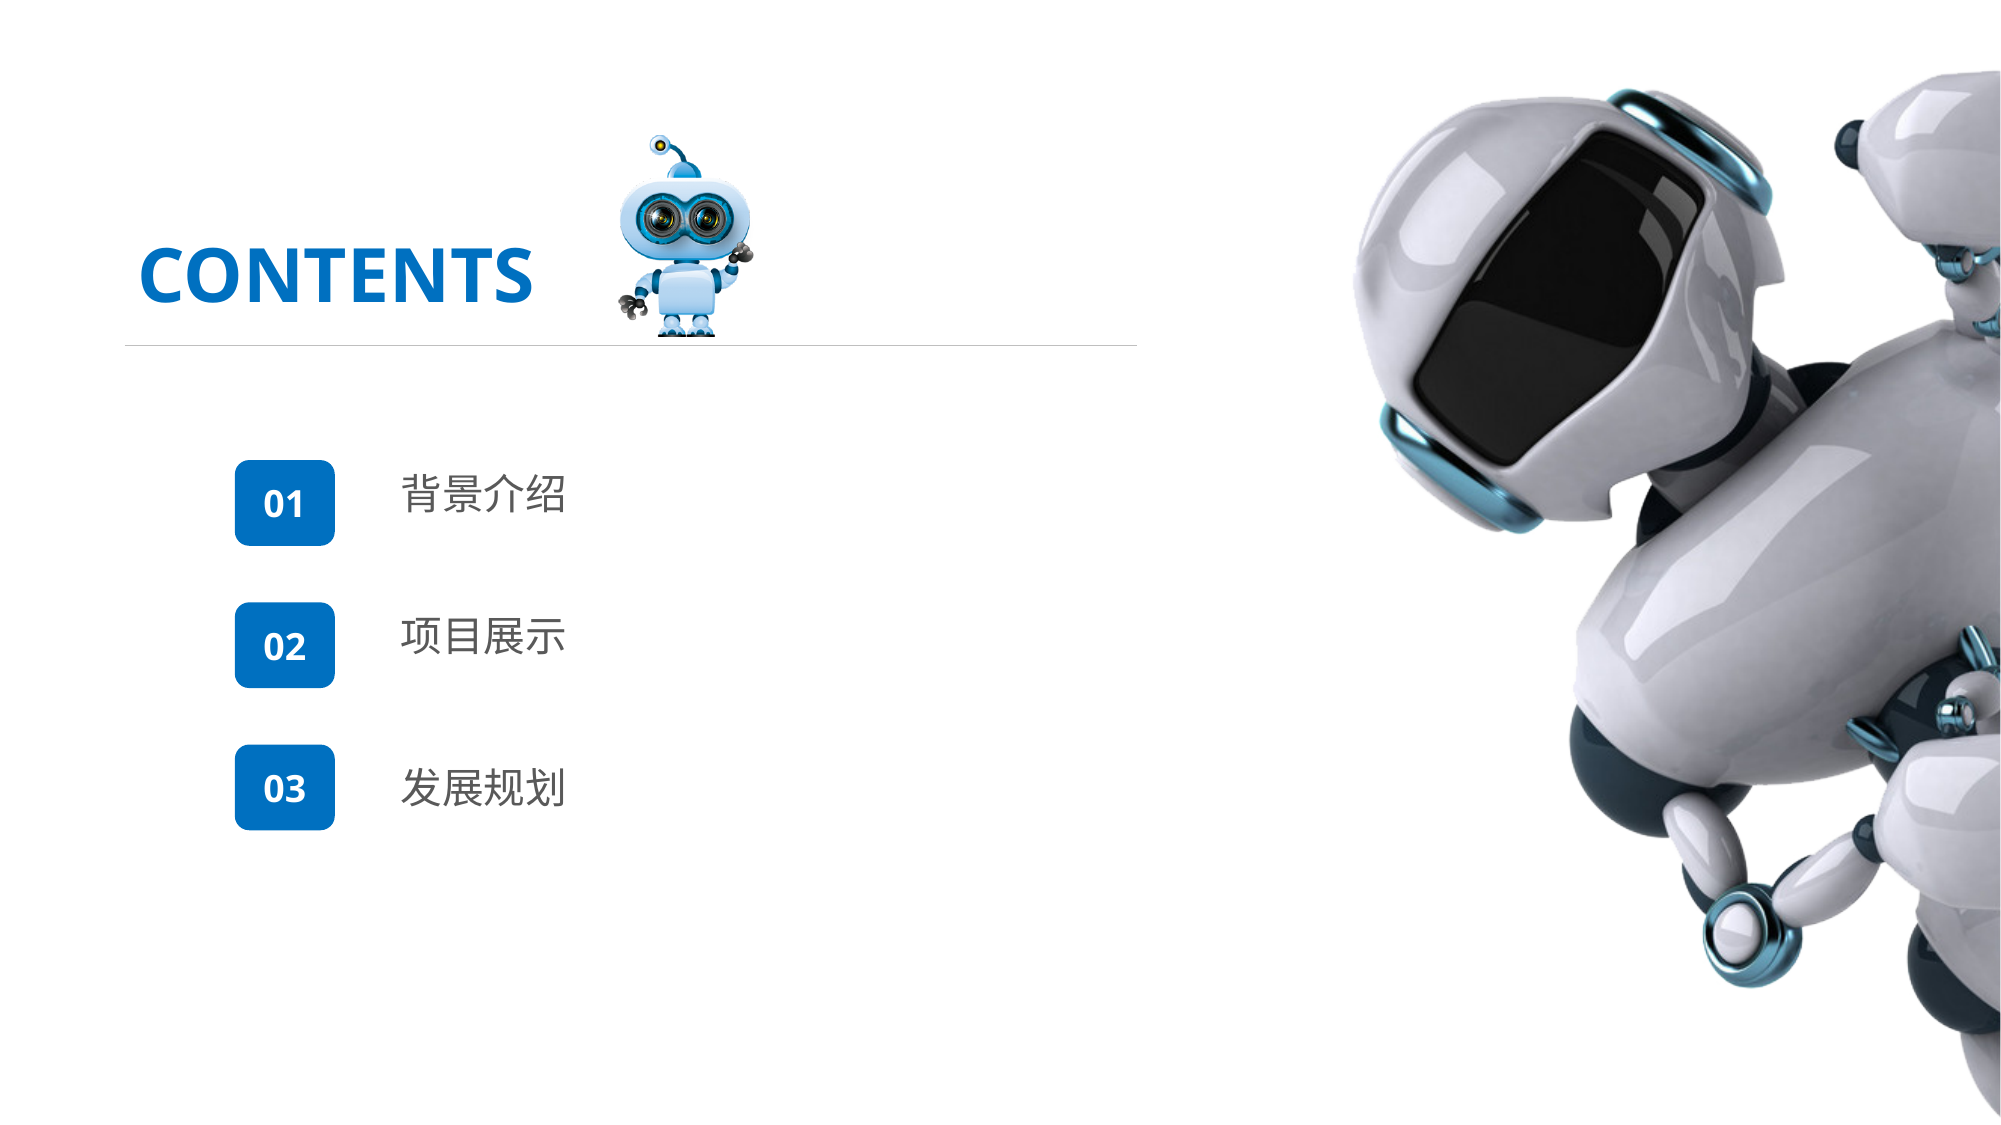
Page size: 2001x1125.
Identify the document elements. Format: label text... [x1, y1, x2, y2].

text_box CONTENTS [122, 220, 551, 325]
picture [1317, 0, 2001, 1125]
text_box 背景介绍 [385, 460, 836, 525]
text_box 01 [233, 459, 336, 547]
text_box 发展规划 [385, 754, 836, 820]
text_box 03 [233, 743, 336, 832]
picture [600, 135, 801, 346]
text_box 项目展示 [385, 602, 836, 668]
text_box 02 [233, 601, 336, 690]
